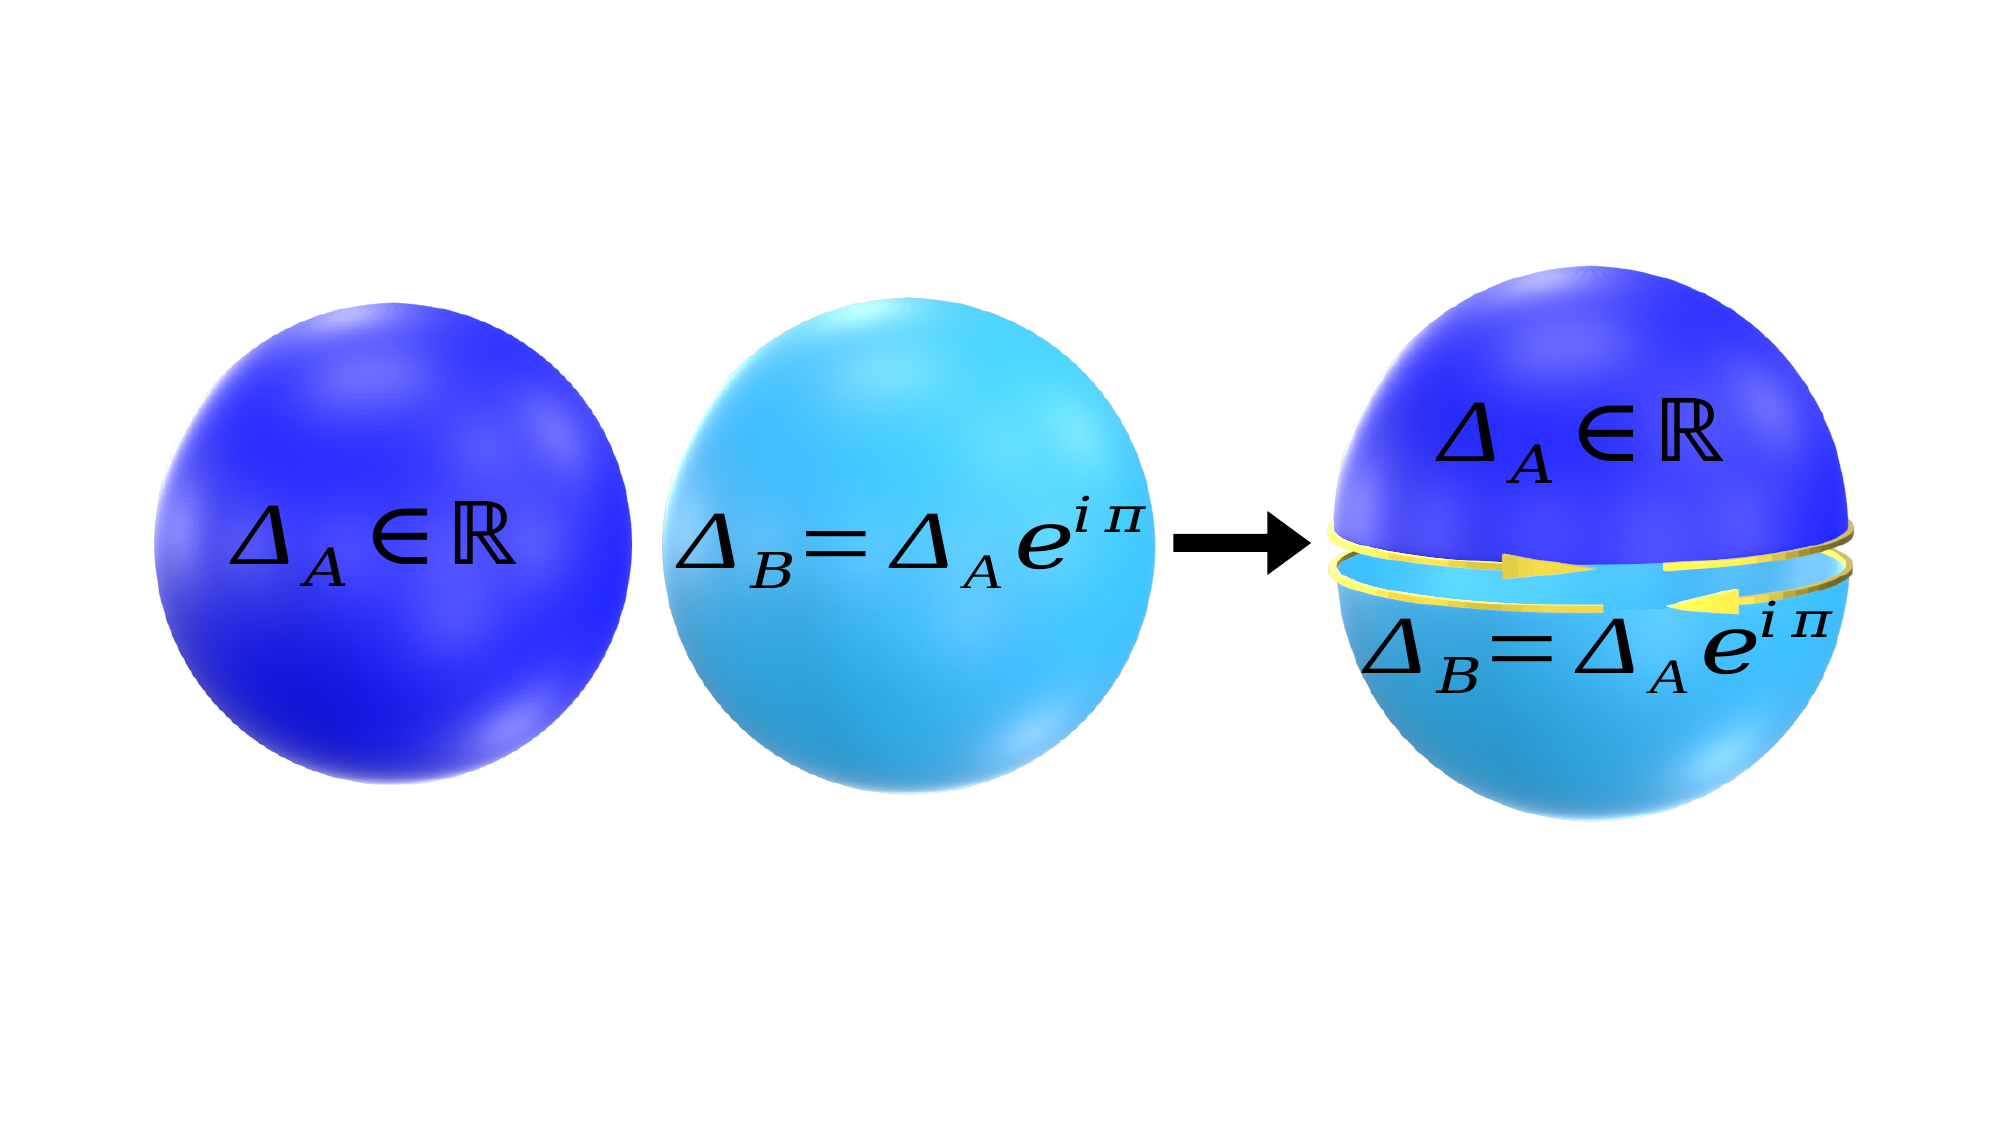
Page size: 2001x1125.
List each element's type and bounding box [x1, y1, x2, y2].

picture [649, 137, 1174, 1106]
picture [147, 147, 648, 1087]
text_box [1174, 509, 1313, 577]
picture [1323, 99, 1871, 1111]
